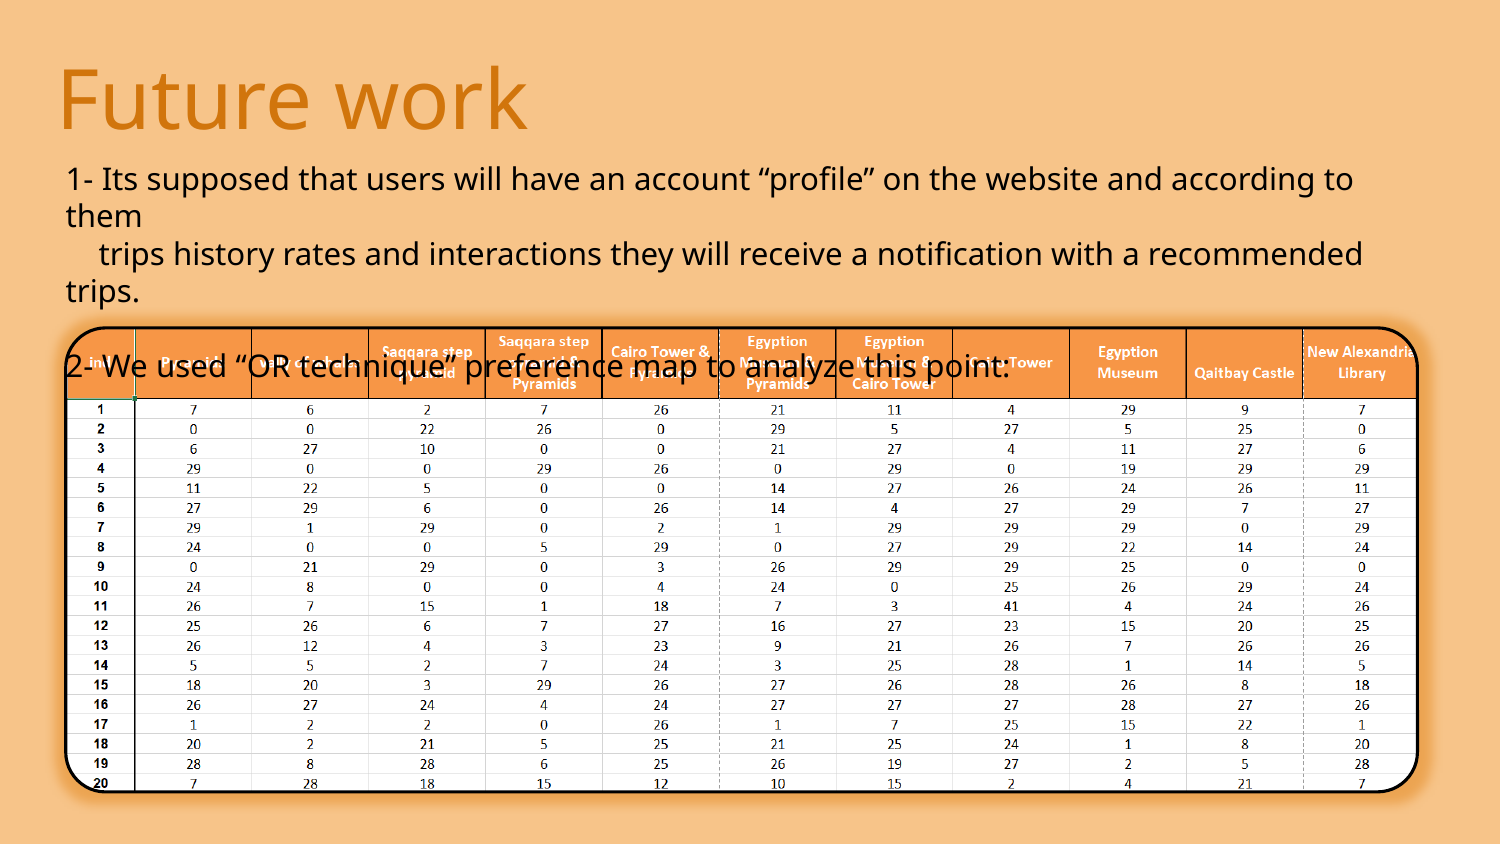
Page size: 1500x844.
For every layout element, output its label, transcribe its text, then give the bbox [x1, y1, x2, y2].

text_box 1- Its supposed that users will have an account “profile” on the website and according to them trips history rates and interactions they will receive a notification with a recommended trips. 2- We used “OR technique” preference map to analyze this point: [50, 144, 1427, 328]
picture [65, 327, 1418, 793]
title Future work [41, 31, 1349, 126]
